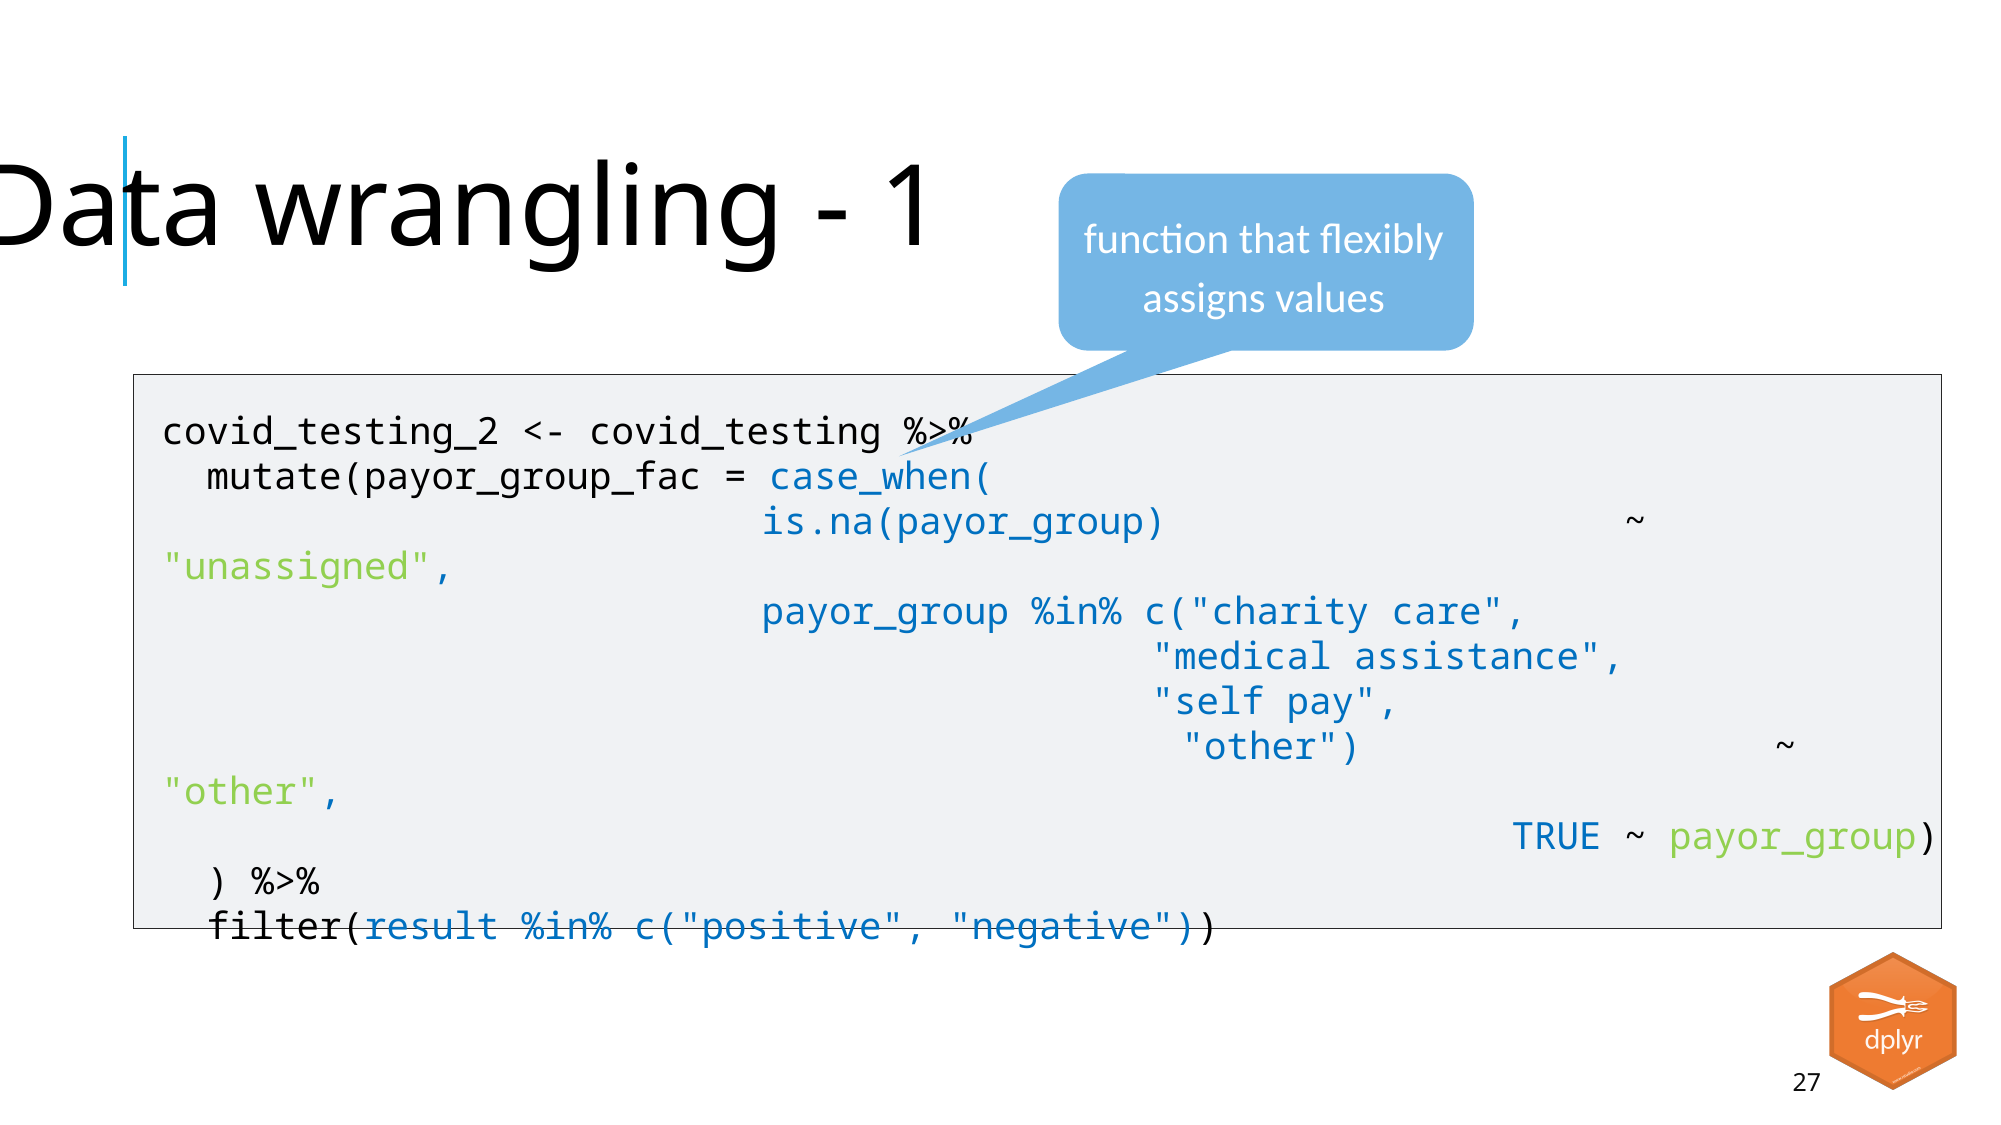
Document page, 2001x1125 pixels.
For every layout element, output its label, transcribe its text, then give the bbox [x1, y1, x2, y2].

text_box [898, 173, 1474, 457]
text_box [133, 374, 1074, 929]
text_box [1829, 952, 1957, 1090]
text_box covid_testing_2 <- covid_testing %>% mutate(payor_group_fac = case_when( is.na(payor_group) ~ "unassigned", payor_group %in% c("charity care", "medical assistance", "self pay", "other") ~ "other", TRUE ~ payor_group) ) %>% filter(result %in% c("positive", "negative")) [146, 400, 1956, 955]
text_box function that flexibly assigns values [1058, 200, 1468, 322]
text_box [1080, 374, 1942, 400]
text_box Data wrangling - 1 [0, 125, 960, 275]
slide_number 27 [1777, 1061, 1938, 1107]
